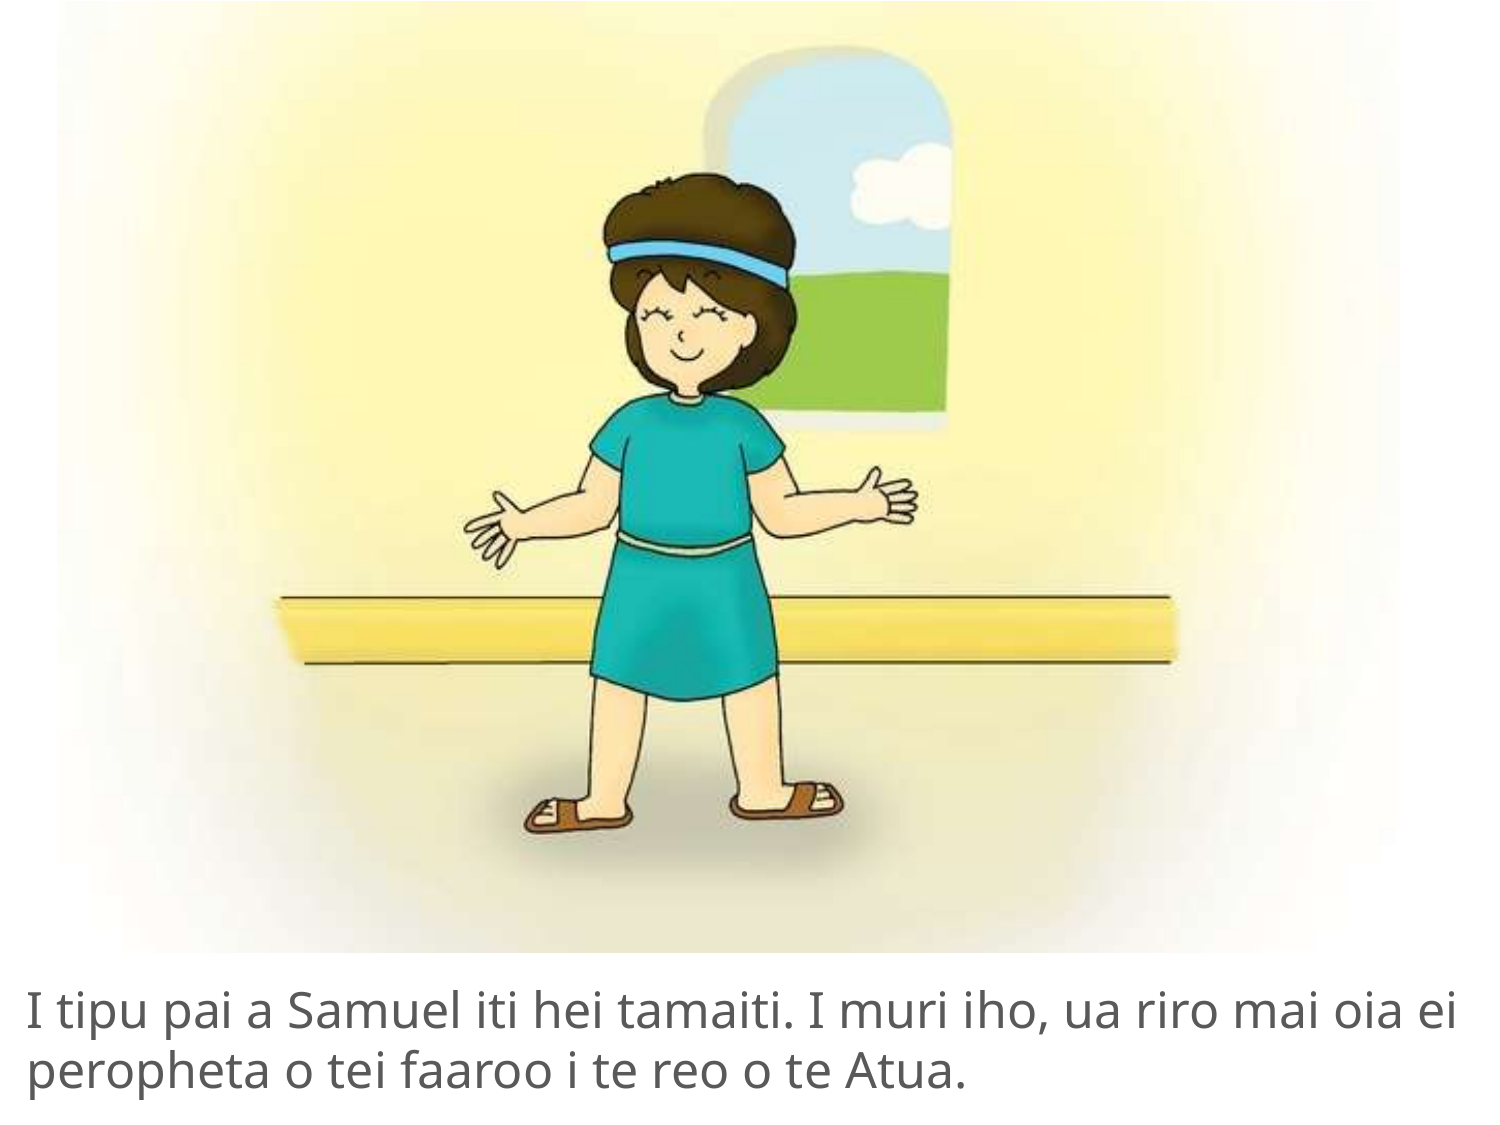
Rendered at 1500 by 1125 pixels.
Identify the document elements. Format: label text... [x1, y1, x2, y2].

picture [57, 1, 1400, 953]
text_box I tipu pai a Samuel iti hei tamaiti. I muri iho, ua riro mai oia ei peropheta o tei faaroo i te reo o te Atua. [11, 971, 1498, 1106]
